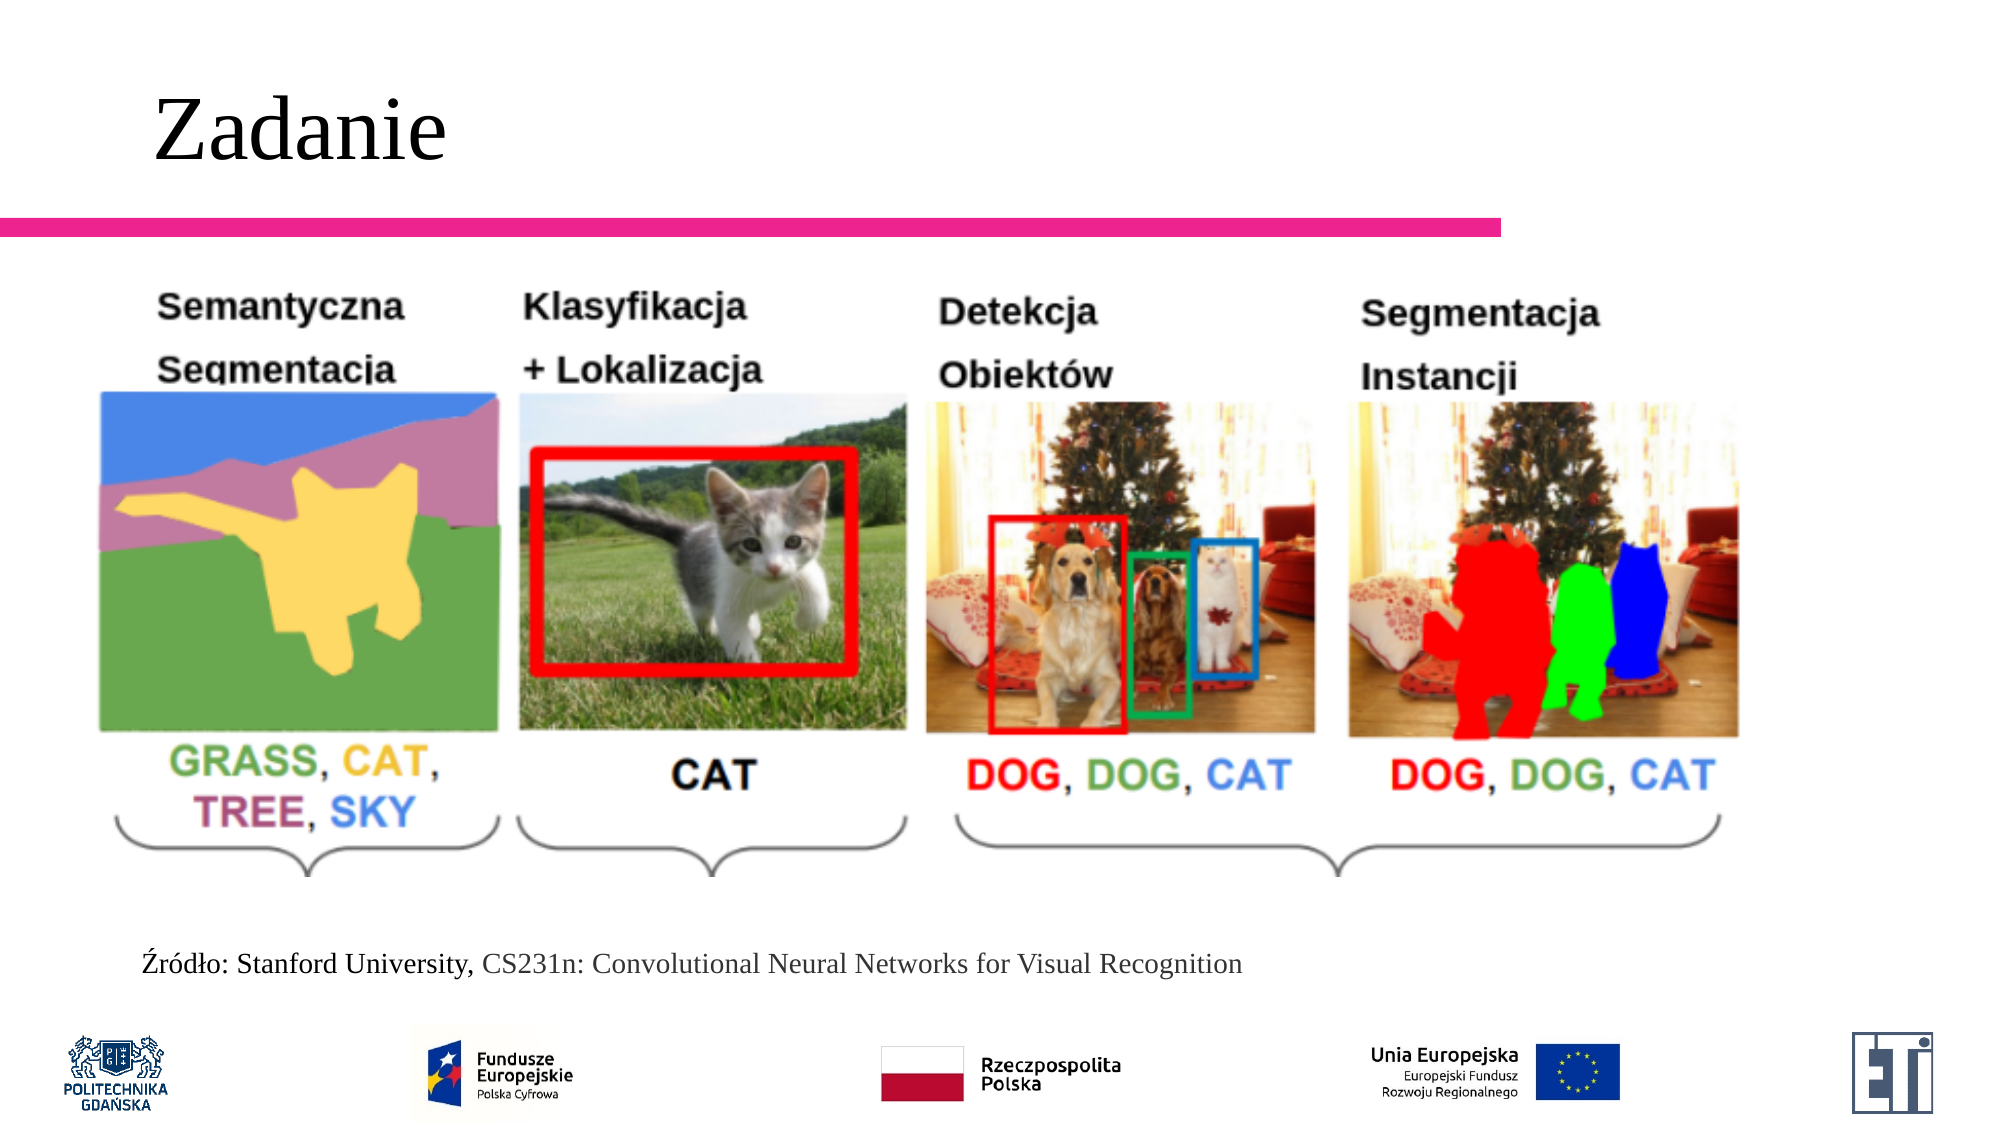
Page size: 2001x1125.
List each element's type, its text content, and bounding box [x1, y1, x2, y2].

picture [1353, 1025, 1638, 1118]
picture [411, 1023, 589, 1123]
picture [1852, 1032, 1934, 1114]
picture [36, 1016, 196, 1125]
picture [77, 271, 1782, 878]
text_box Źródło: Stanford University, CS231n: Convolutional Neural Networks for Visual Recognition [126, 943, 1852, 1022]
title Zadanie [137, 59, 1863, 206]
picture [862, 1027, 1138, 1119]
